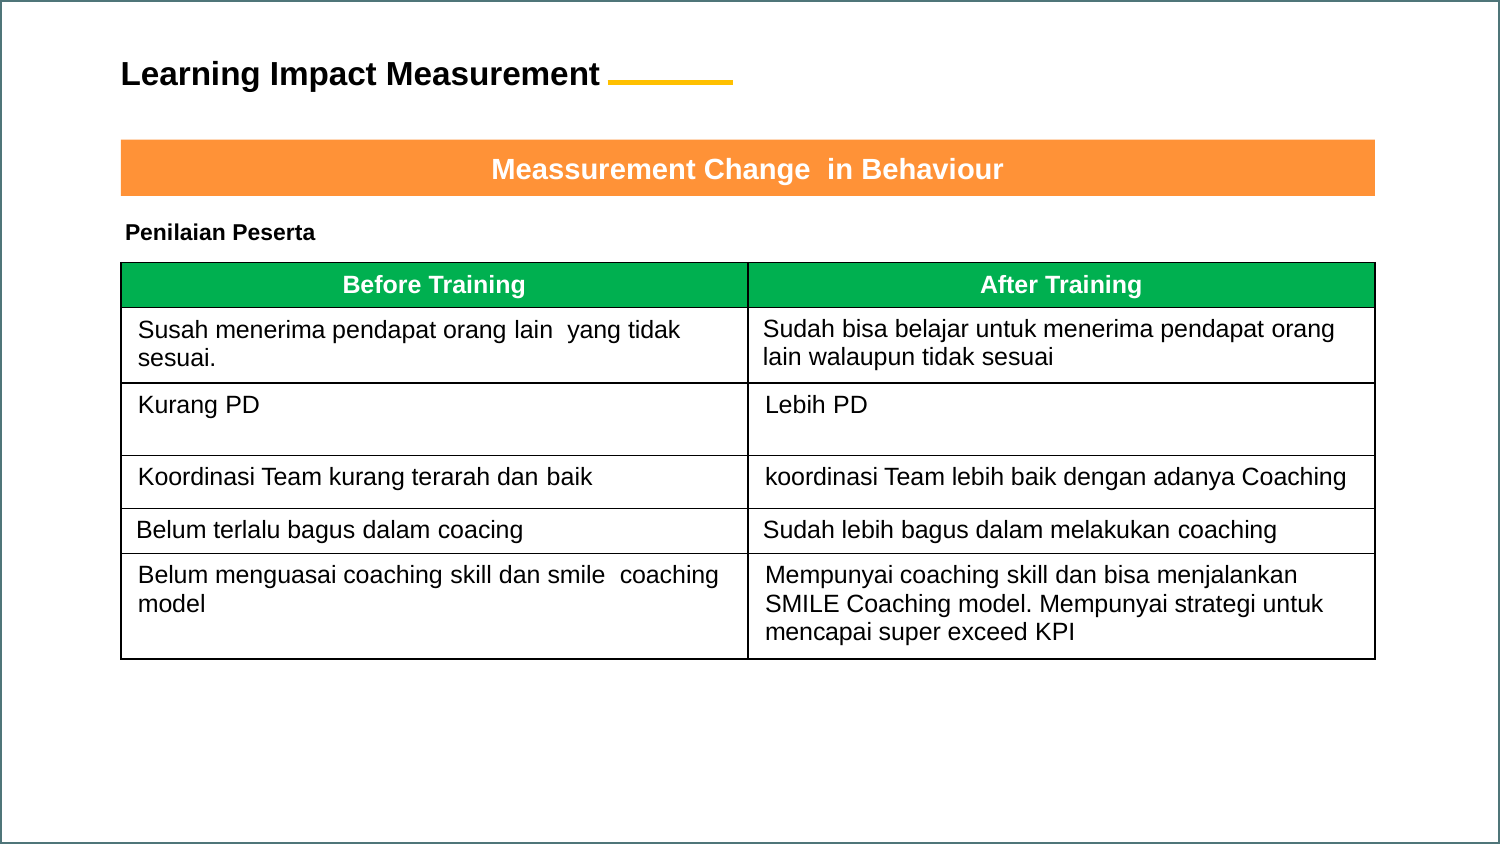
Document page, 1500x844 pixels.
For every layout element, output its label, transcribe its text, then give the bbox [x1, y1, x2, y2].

table_cell Lebih PD [749, 384, 1374, 455]
table_cell Sudah bisa belajar untuk menerima pendapat orang lain walaupun tidak sesuai [749, 308, 1374, 382]
table_cell Mempunyai coaching skill dan bisa menjalankan SMILE Coaching model. Mempunyai strategi untuk mencapai super exceed KPI [749, 554, 1374, 658]
table_header Before Training [122, 263, 747, 307]
table_cell Belum menguasai coaching skill dan smile coaching model [122, 554, 747, 658]
text_box [0, 0, 1500, 844]
text_box Meassurement Change in Behaviour [119, 137, 1377, 198]
text_box Learning Impact Measurement [105, 44, 621, 100]
table_cell Sudah lebih bagus dalam melakukan coaching [749, 509, 1374, 553]
table_header After Training [749, 263, 1374, 307]
table_cell Kurang PD [122, 384, 747, 455]
table_cell koordinasi Team lebih baik dengan adanya Coaching [749, 456, 1374, 508]
text_box Penilaian Peserta [110, 210, 345, 253]
table_cell Belum terlalu bagus dalam coacing [122, 509, 747, 553]
table_cell Susah menerima pendapat orang lain yang tidak sesuai. [122, 308, 747, 382]
table_cell Koordinasi Team kurang terarah dan baik [122, 456, 747, 508]
